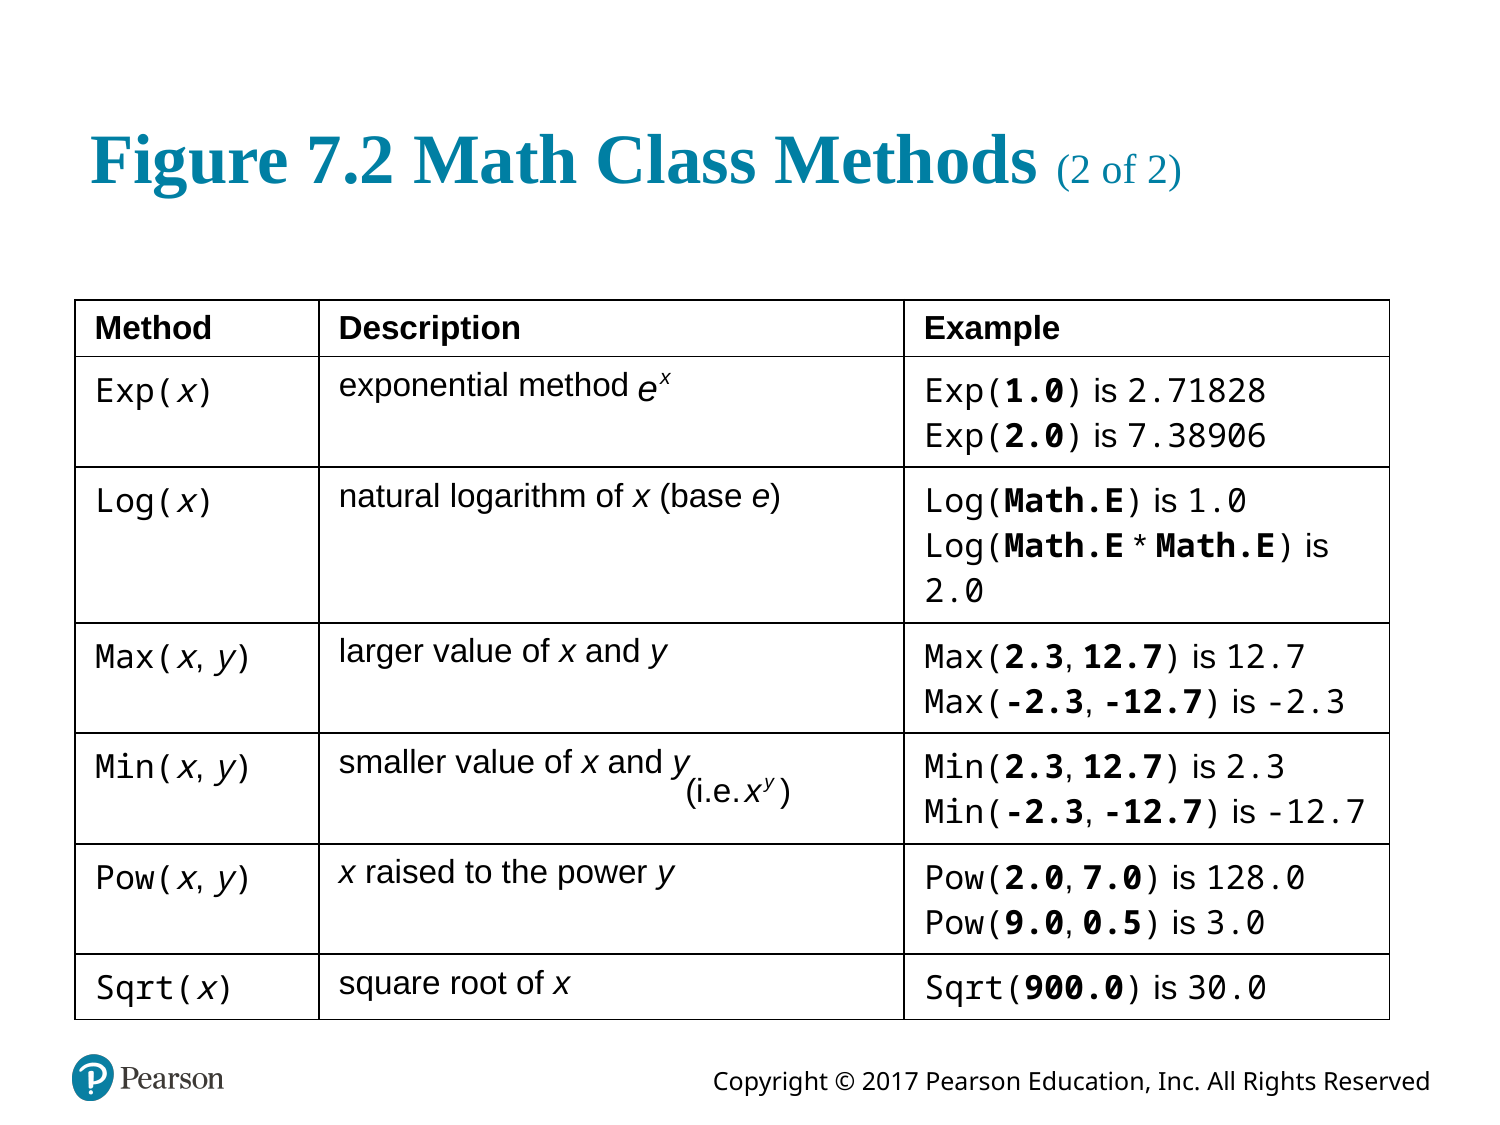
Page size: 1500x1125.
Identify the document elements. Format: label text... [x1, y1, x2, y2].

table_cell smaller value of x and y [320, 734, 903, 843]
picture [72, 1054, 88, 1070]
table_header Method [76, 301, 318, 356]
table_cell Max(2.3, 12.7) is 12.7 Max(-2.3, -12.7) is -2.3 [905, 624, 1389, 732]
table_cell Min(2.3, 12.7) is 2.3 Min(-2.3, -12.7) is -12.7 [905, 734, 1389, 843]
title Figure 7.2 Math Class Methods (2 of 2) [75, 37, 1425, 213]
table_cell Sqrt(900.0) is 30.0 [905, 955, 1389, 1019]
picture [72, 1087, 83, 1101]
table_cell Min(x, y) [76, 734, 318, 843]
table_cell square root of x [320, 955, 903, 1019]
table_cell Exp(x) [76, 357, 318, 466]
table_cell Log(Math.E) is 1.0 Log(Math.E * Math.E) is 2.0 [905, 468, 1389, 622]
table_cell Pow(2.0, 7.0) is 128.0 Pow(9.0, 0.5) is 3.0 [905, 845, 1389, 953]
table_cell exponential method E to the x power [320, 357, 903, 466]
table_cell Pow(x, y) [76, 845, 318, 953]
picture [98, 1054, 224, 1101]
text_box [632, 361, 680, 411]
table_cell larger value of x and y [320, 624, 903, 732]
table_cell Max(x, y) [76, 624, 318, 732]
table_cell Sqrt(x) [76, 955, 318, 1019]
table_header Description [320, 301, 903, 356]
table_cell natural logarithm of x (base e) [320, 468, 903, 622]
table_cell Log(x) [76, 468, 318, 622]
table_cell x raised to the power y I e, x to the y power [320, 845, 903, 953]
picture [80, 1063, 106, 1088]
table_header Example [905, 301, 1389, 356]
table_cell Exp(1.0) is 2.71828 Exp(2.0) is 7.38906 [905, 357, 1389, 466]
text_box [681, 766, 796, 818]
